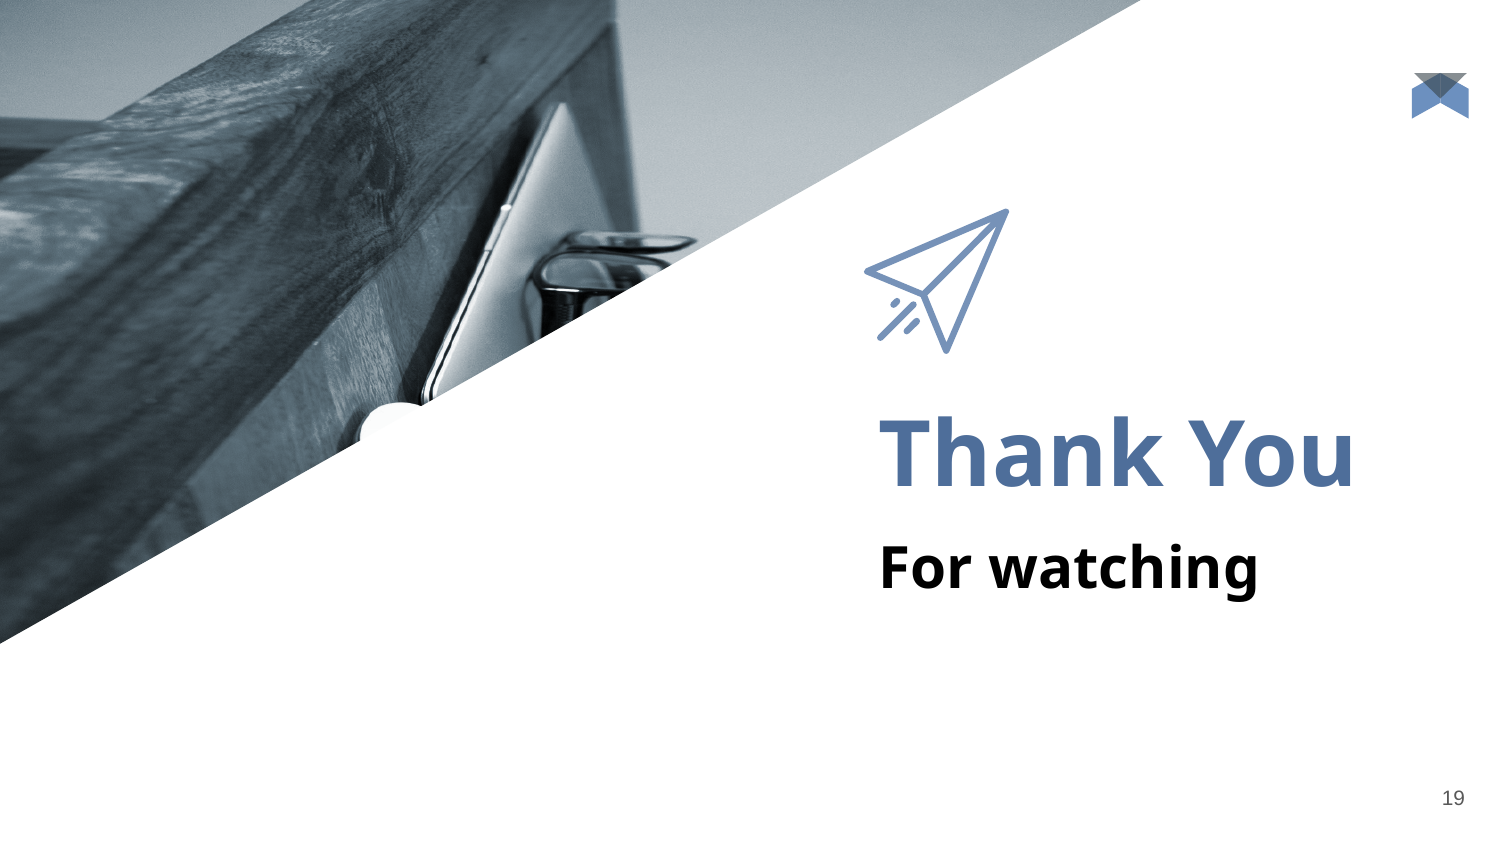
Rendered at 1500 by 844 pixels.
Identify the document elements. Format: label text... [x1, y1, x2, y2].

text_box [896, 208, 1010, 354]
text_box For watching [896, 537, 1500, 594]
picture [0, 0, 1141, 844]
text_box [1417, 67, 1464, 125]
text_box Thank You [896, 379, 1482, 537]
slide_number 19 [1389, 764, 1480, 830]
